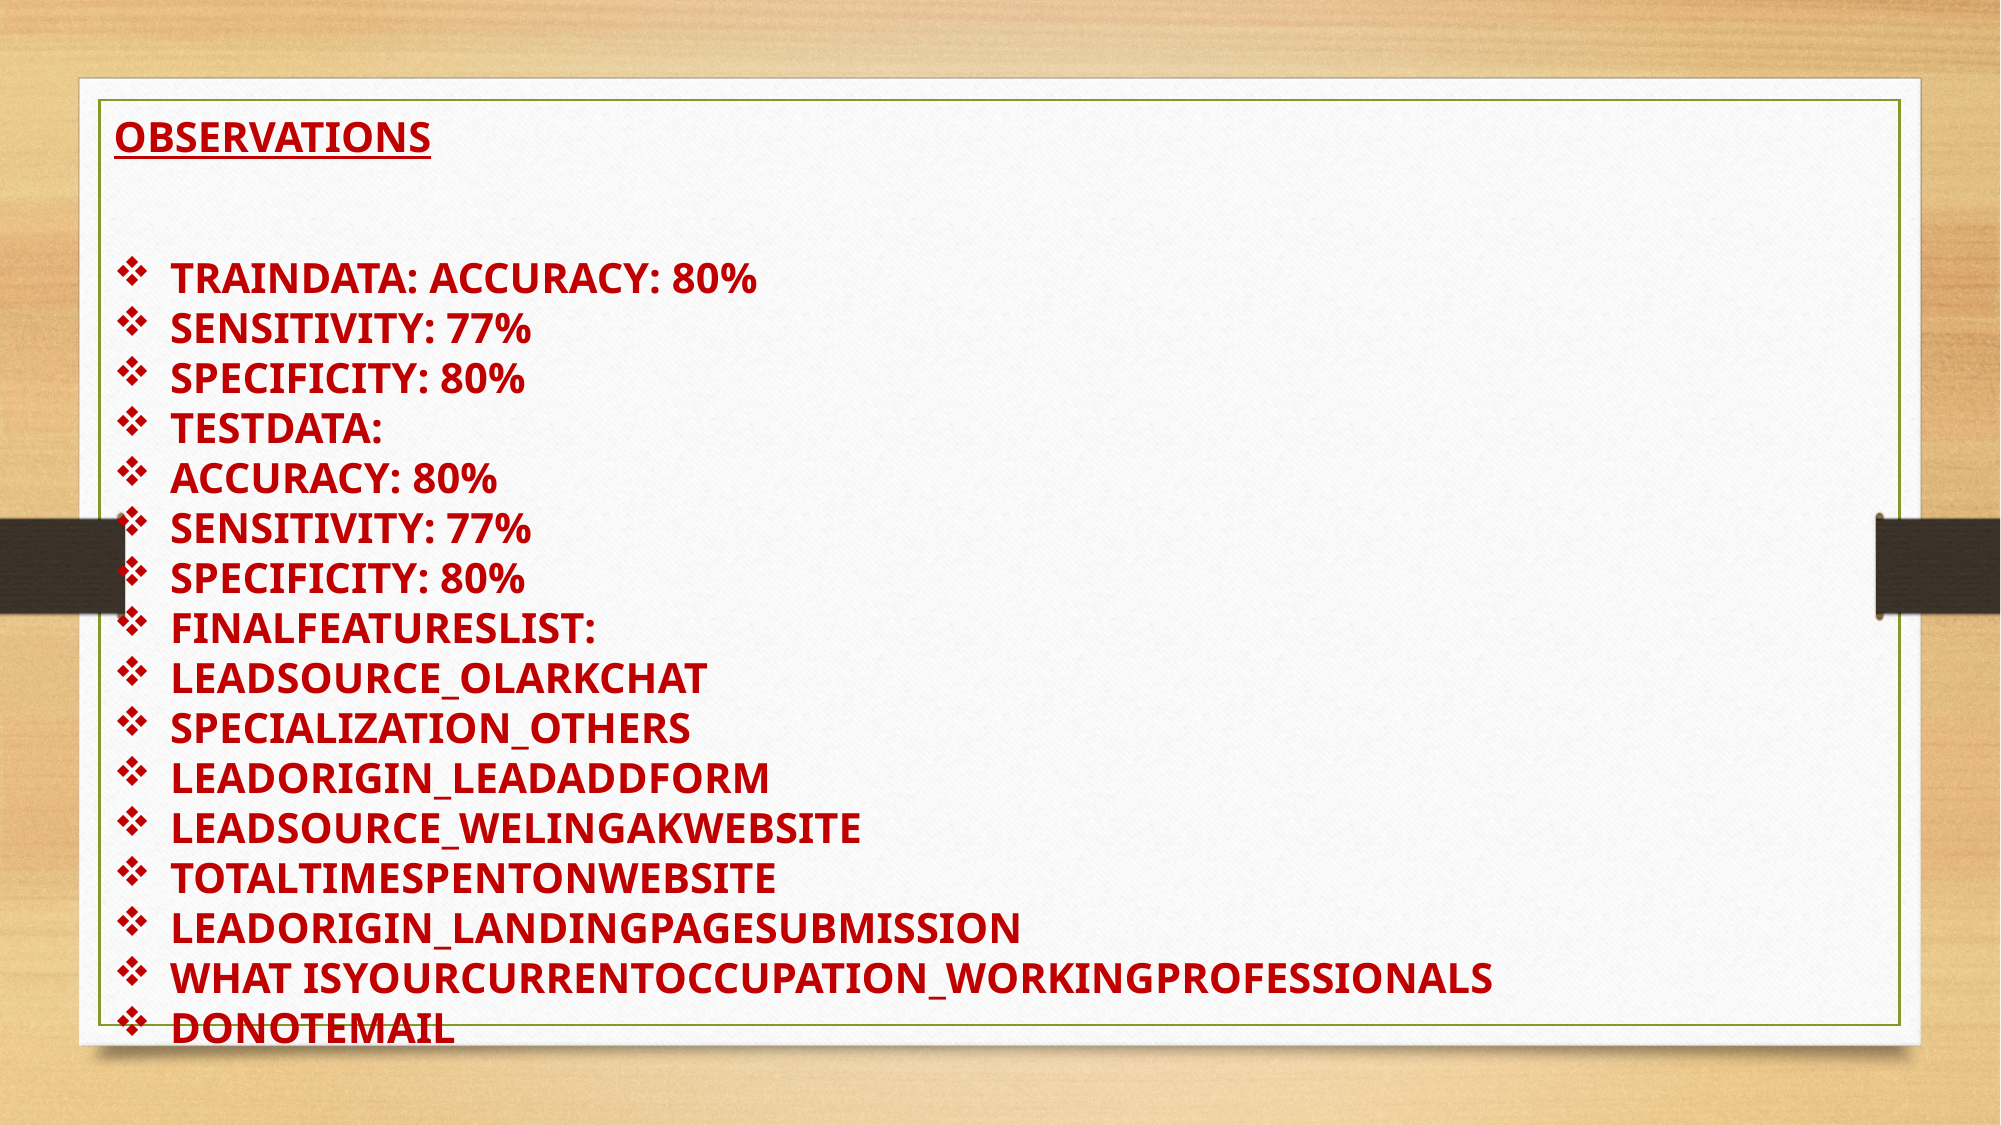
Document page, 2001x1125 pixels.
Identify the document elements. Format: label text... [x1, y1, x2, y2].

text_box OBSERVATIONS TRAINDATA: ACCURACY: 80% SENSITIVITY: 77% SPECIFICITY: 80% TESTDATA: ACCURACY: 80% SENSITIVITY: 77% SPECIFICITY: 80% FINALFEATURESLIST: LEADSOURCE_OLARKCHAT SPECIALIZATION_OTHERS LEADORIGIN_LEADADDFORM LEADSOURCE_WELINGAKWEBSITE TOTALTIMESPENTONWEBSITE LEADORIGIN_LANDINGPAGESUBMISSION WHAT ISYOURCURRENTOCCUPATION_WORKINGPROFESSIONALS DONOTEMAIL [99, 103, 1722, 1104]
picture [0, 0, 2001, 1125]
